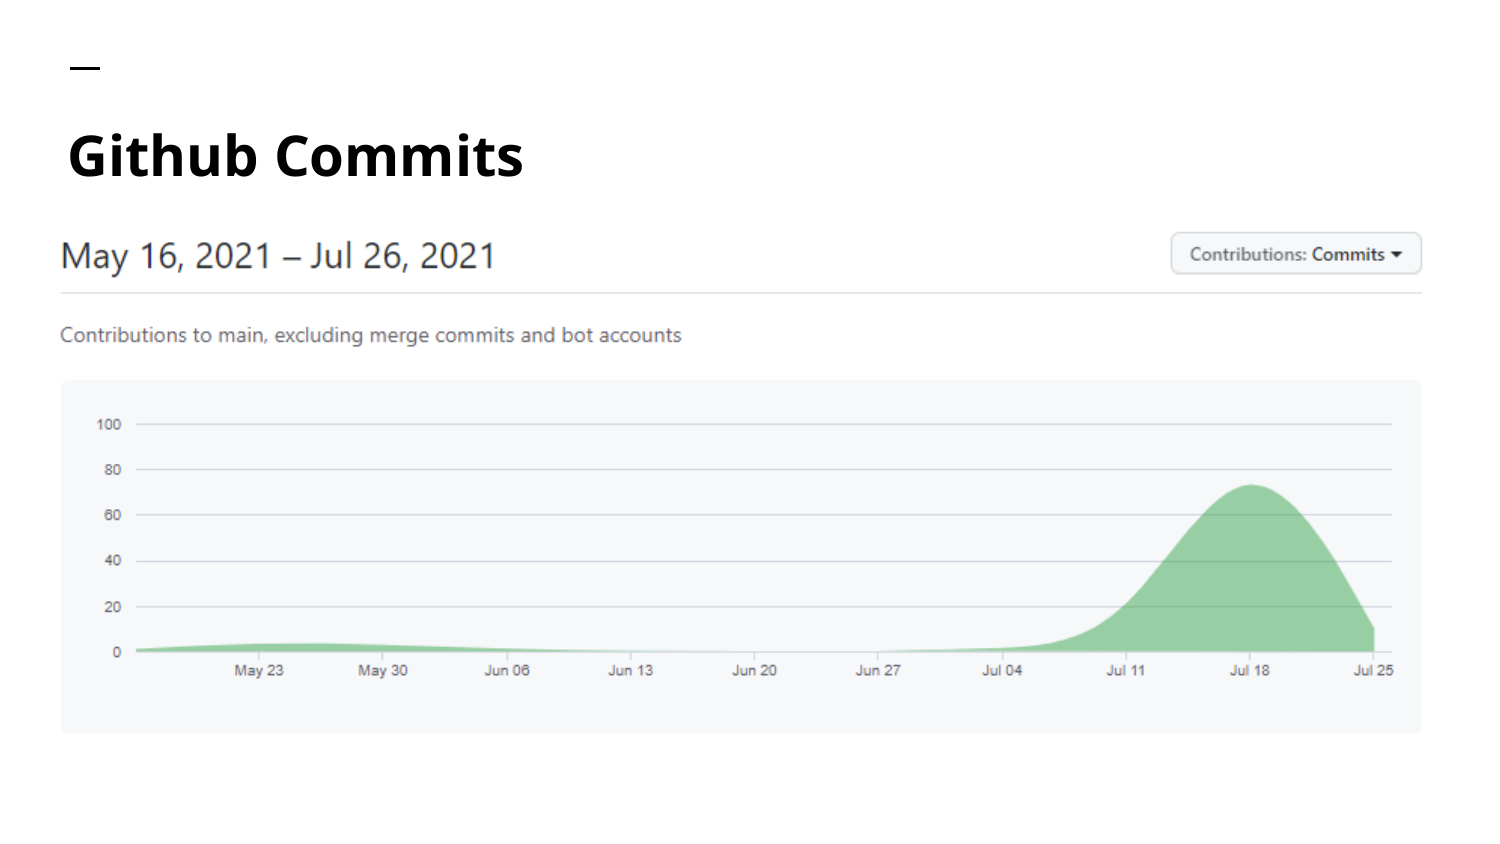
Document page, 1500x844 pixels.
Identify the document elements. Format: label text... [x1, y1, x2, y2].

picture [52, 202, 1448, 733]
title Github Commits [52, 78, 1157, 202]
